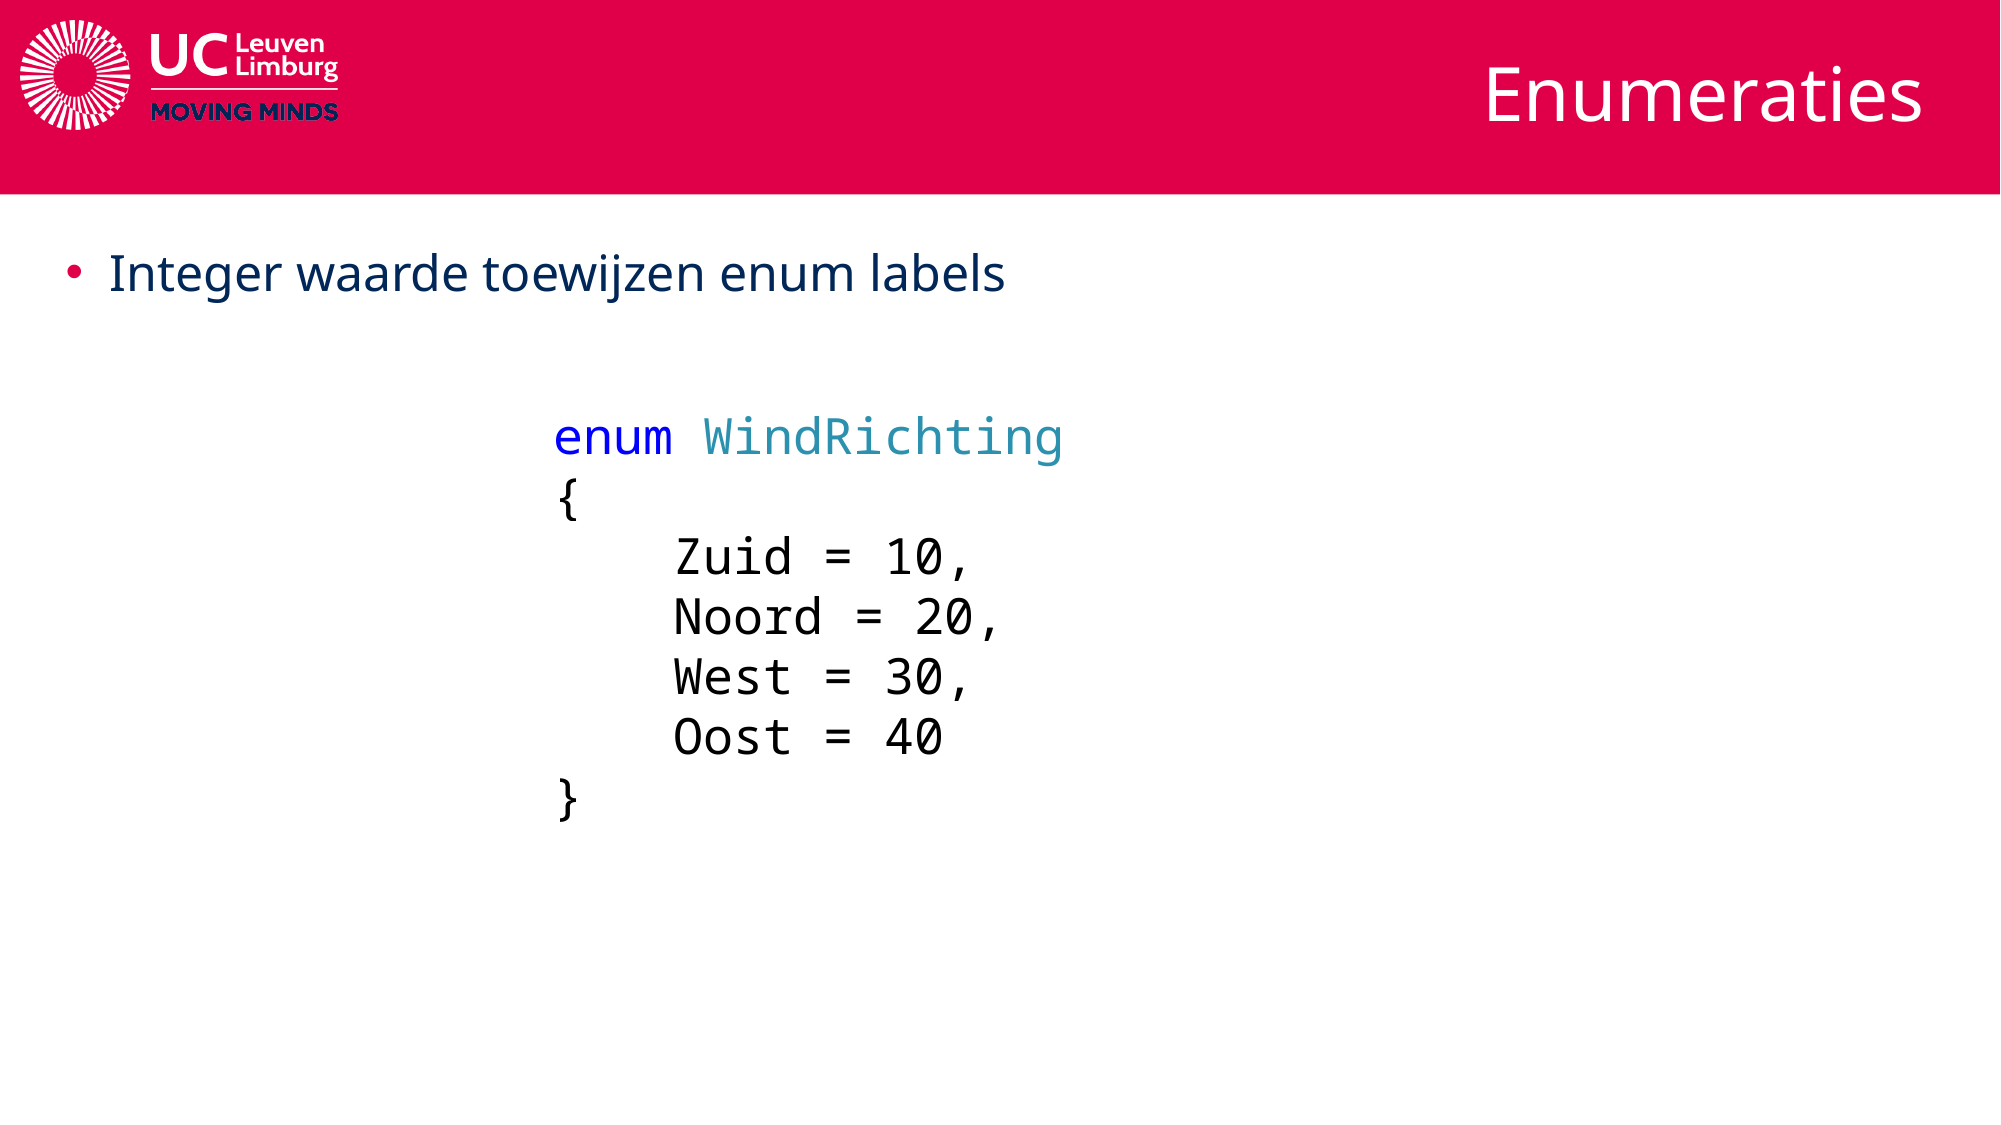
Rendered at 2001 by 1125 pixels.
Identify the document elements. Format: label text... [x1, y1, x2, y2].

text_box enum WindRichting { Zuid = 10, Noord = 20, West = 30, Oost = 40 } [539, 397, 1290, 832]
list Integer waarde toewijzen enum labels [50, 240, 1940, 1078]
picture [20, 20, 338, 130]
title Enumeraties [358, 0, 1940, 195]
